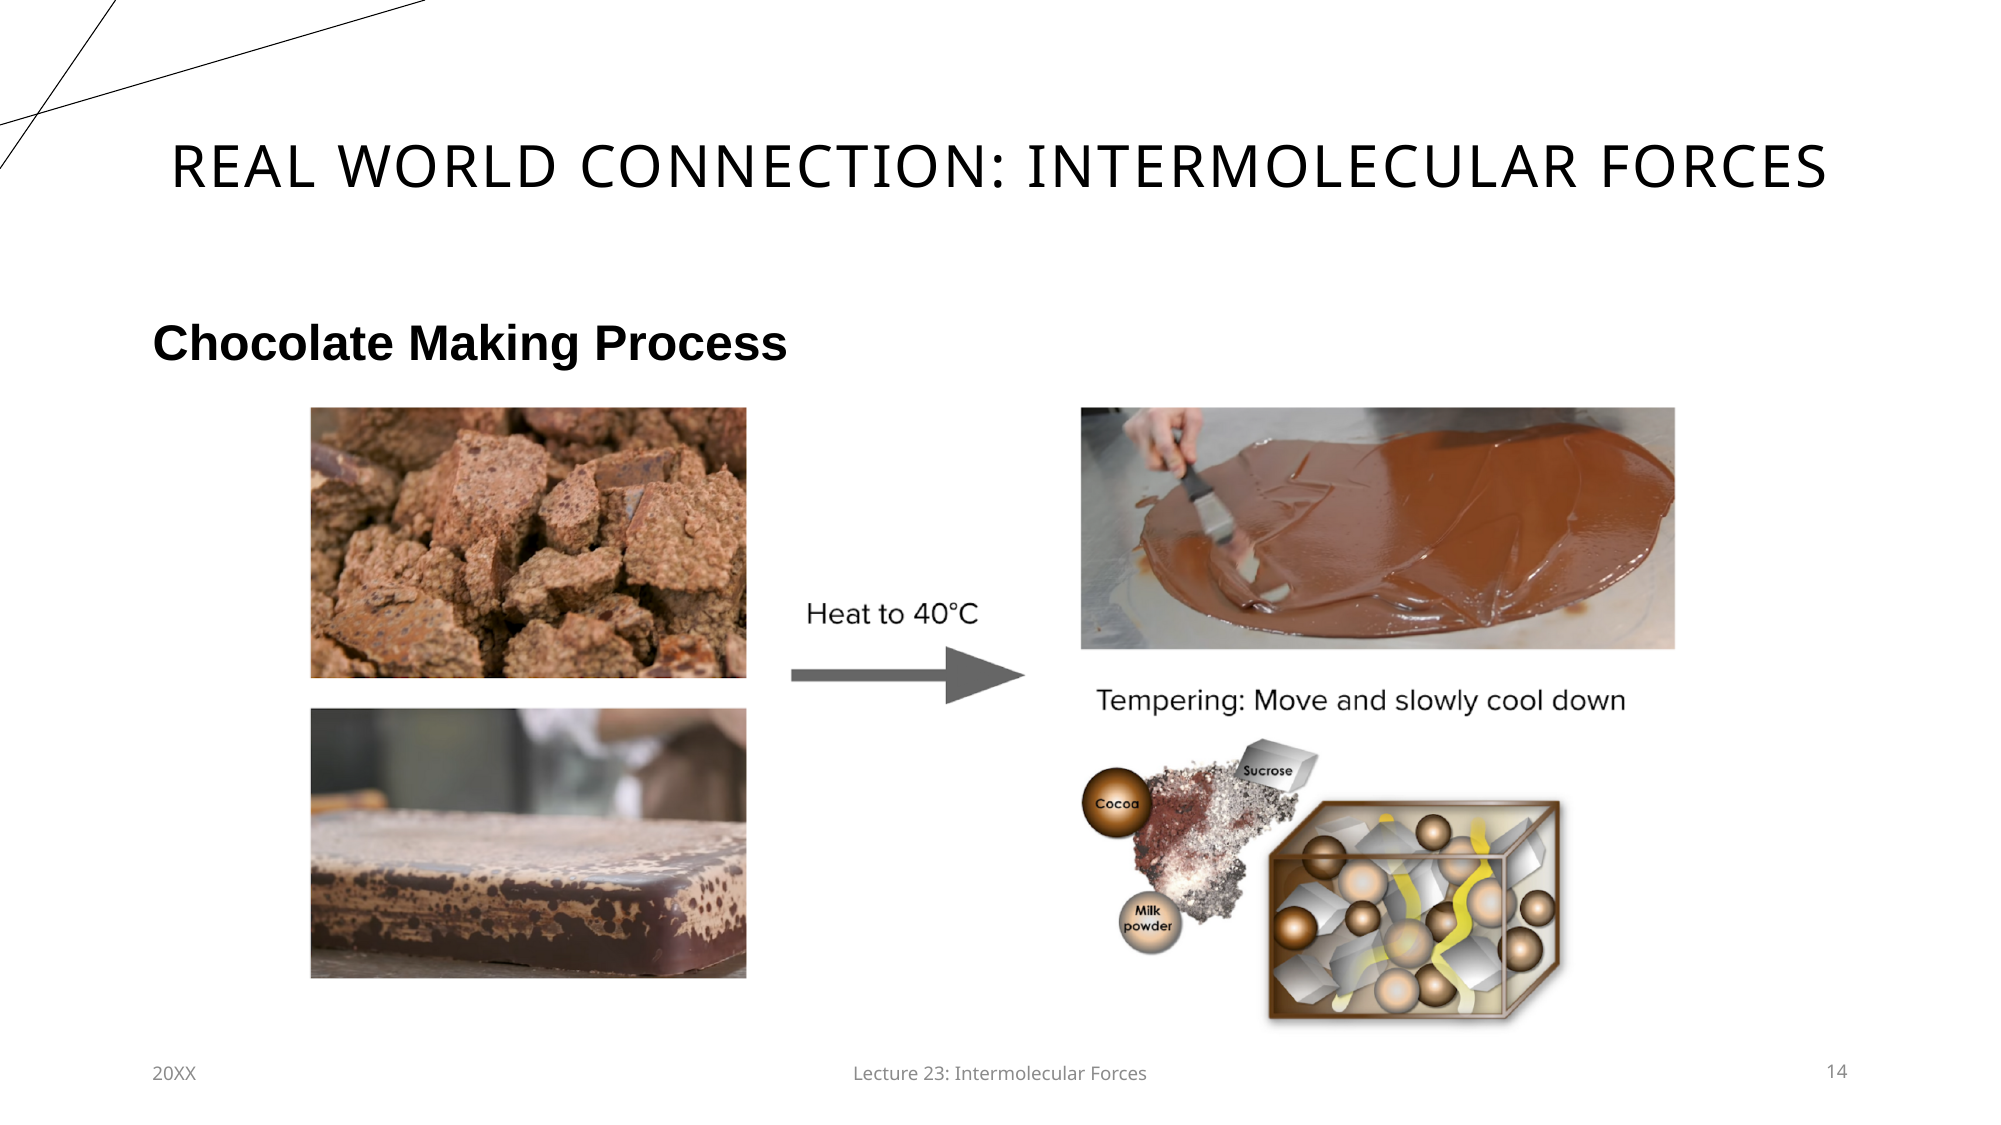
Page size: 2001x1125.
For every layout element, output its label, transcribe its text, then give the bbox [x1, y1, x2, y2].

picture [300, 390, 1696, 1038]
slide_number 14 [1412, 1042, 1863, 1103]
text_box Chocolate Making Process [137, 302, 1858, 378]
slide_number 20XX [137, 1042, 588, 1103]
footer Lecture 23: Intermolecular Forces​ [662, 1042, 1338, 1103]
title Real world connection: intermolecular forces [137, 59, 1863, 278]
